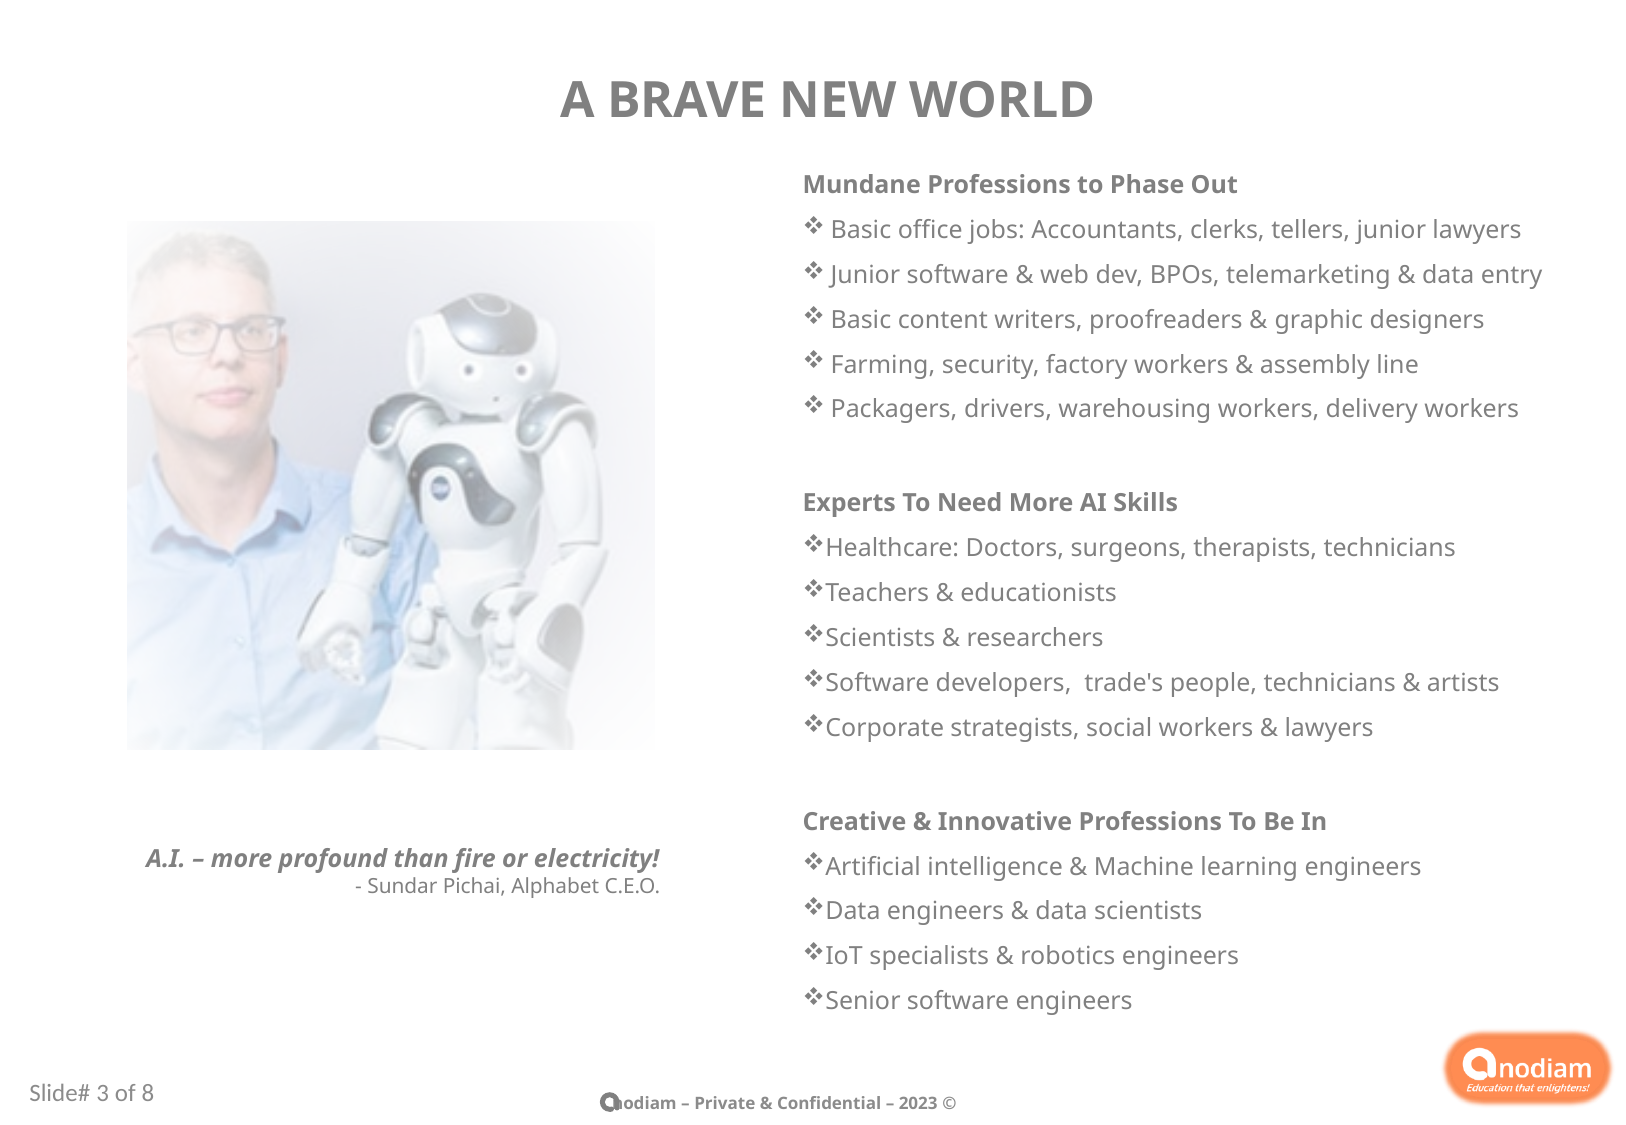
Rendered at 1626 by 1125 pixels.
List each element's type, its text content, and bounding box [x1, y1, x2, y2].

text_box A.I. – more profound than fire or electricity! - Sundar Pichai, Alphabet C.E.O. [127, 805, 675, 905]
text_box A Brave New World [371, 0, 1285, 135]
slide_number Slide# 3 of 8 [14, 1058, 198, 1125]
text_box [787, 116, 1560, 1026]
picture [127, 221, 655, 750]
picture [1437, 1025, 1618, 1111]
text_box [598, 1091, 622, 1113]
text_box [114, 215, 657, 756]
footer nodiam – Private & Confidential – 2023 © [512, 1078, 1062, 1125]
